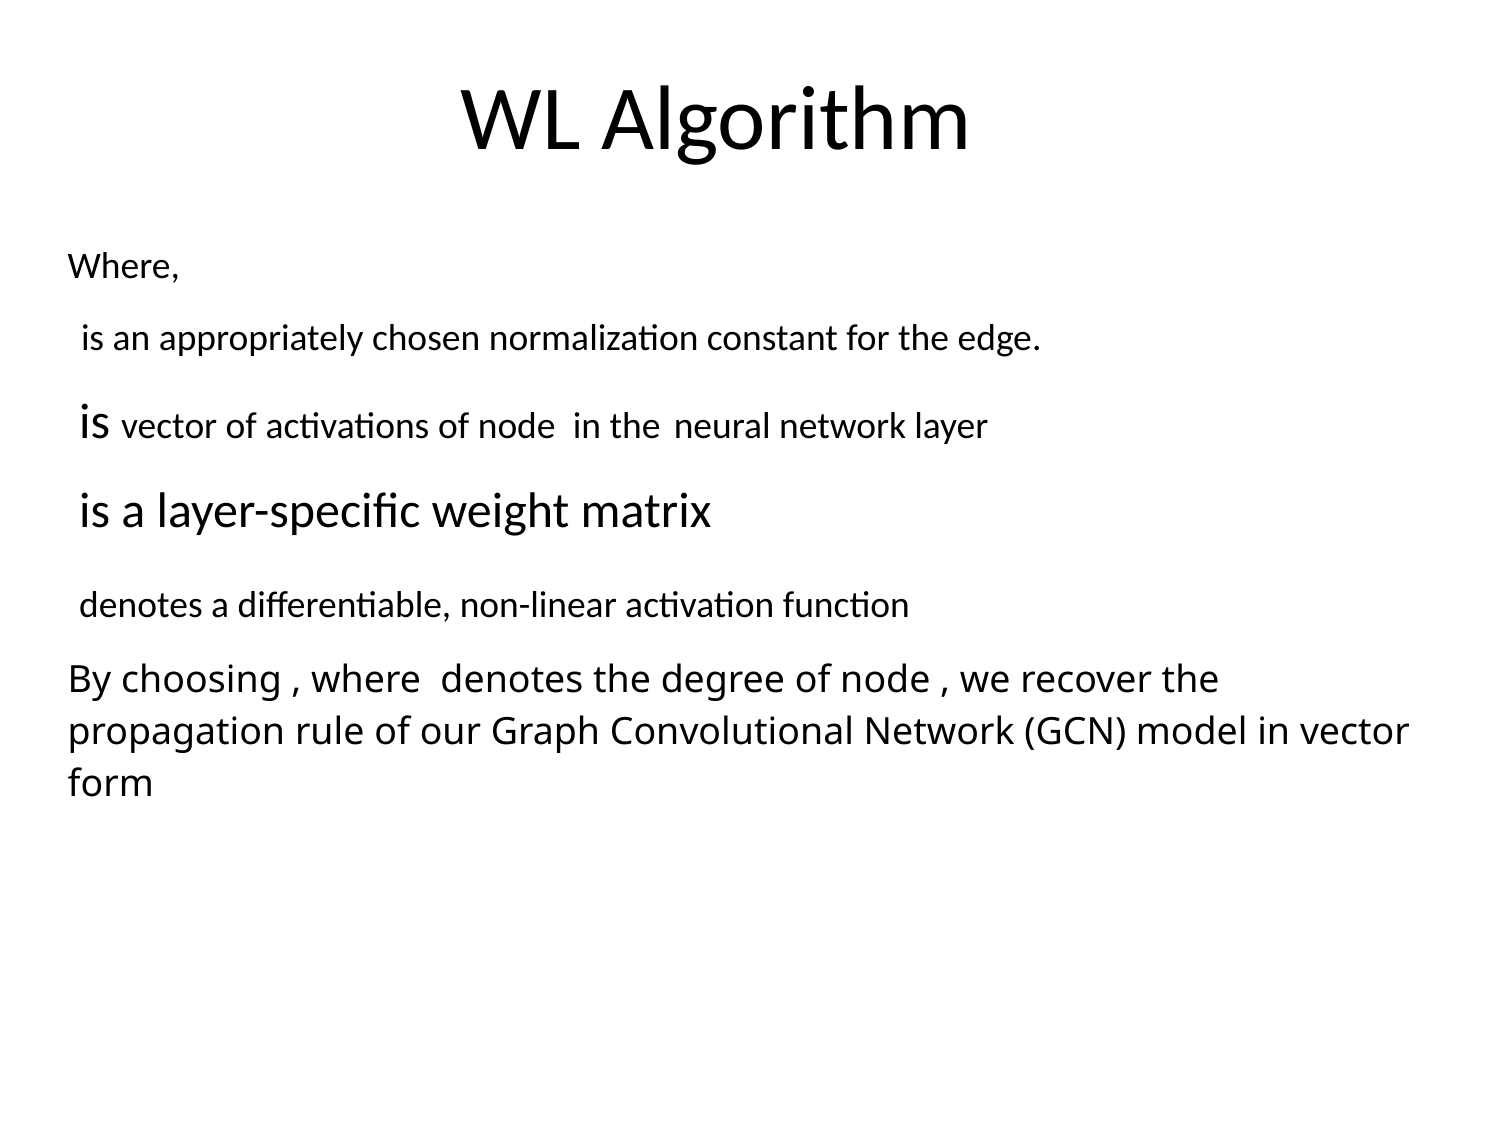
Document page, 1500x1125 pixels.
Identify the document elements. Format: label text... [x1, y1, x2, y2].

title WL Algorithm [41, 19, 1392, 207]
